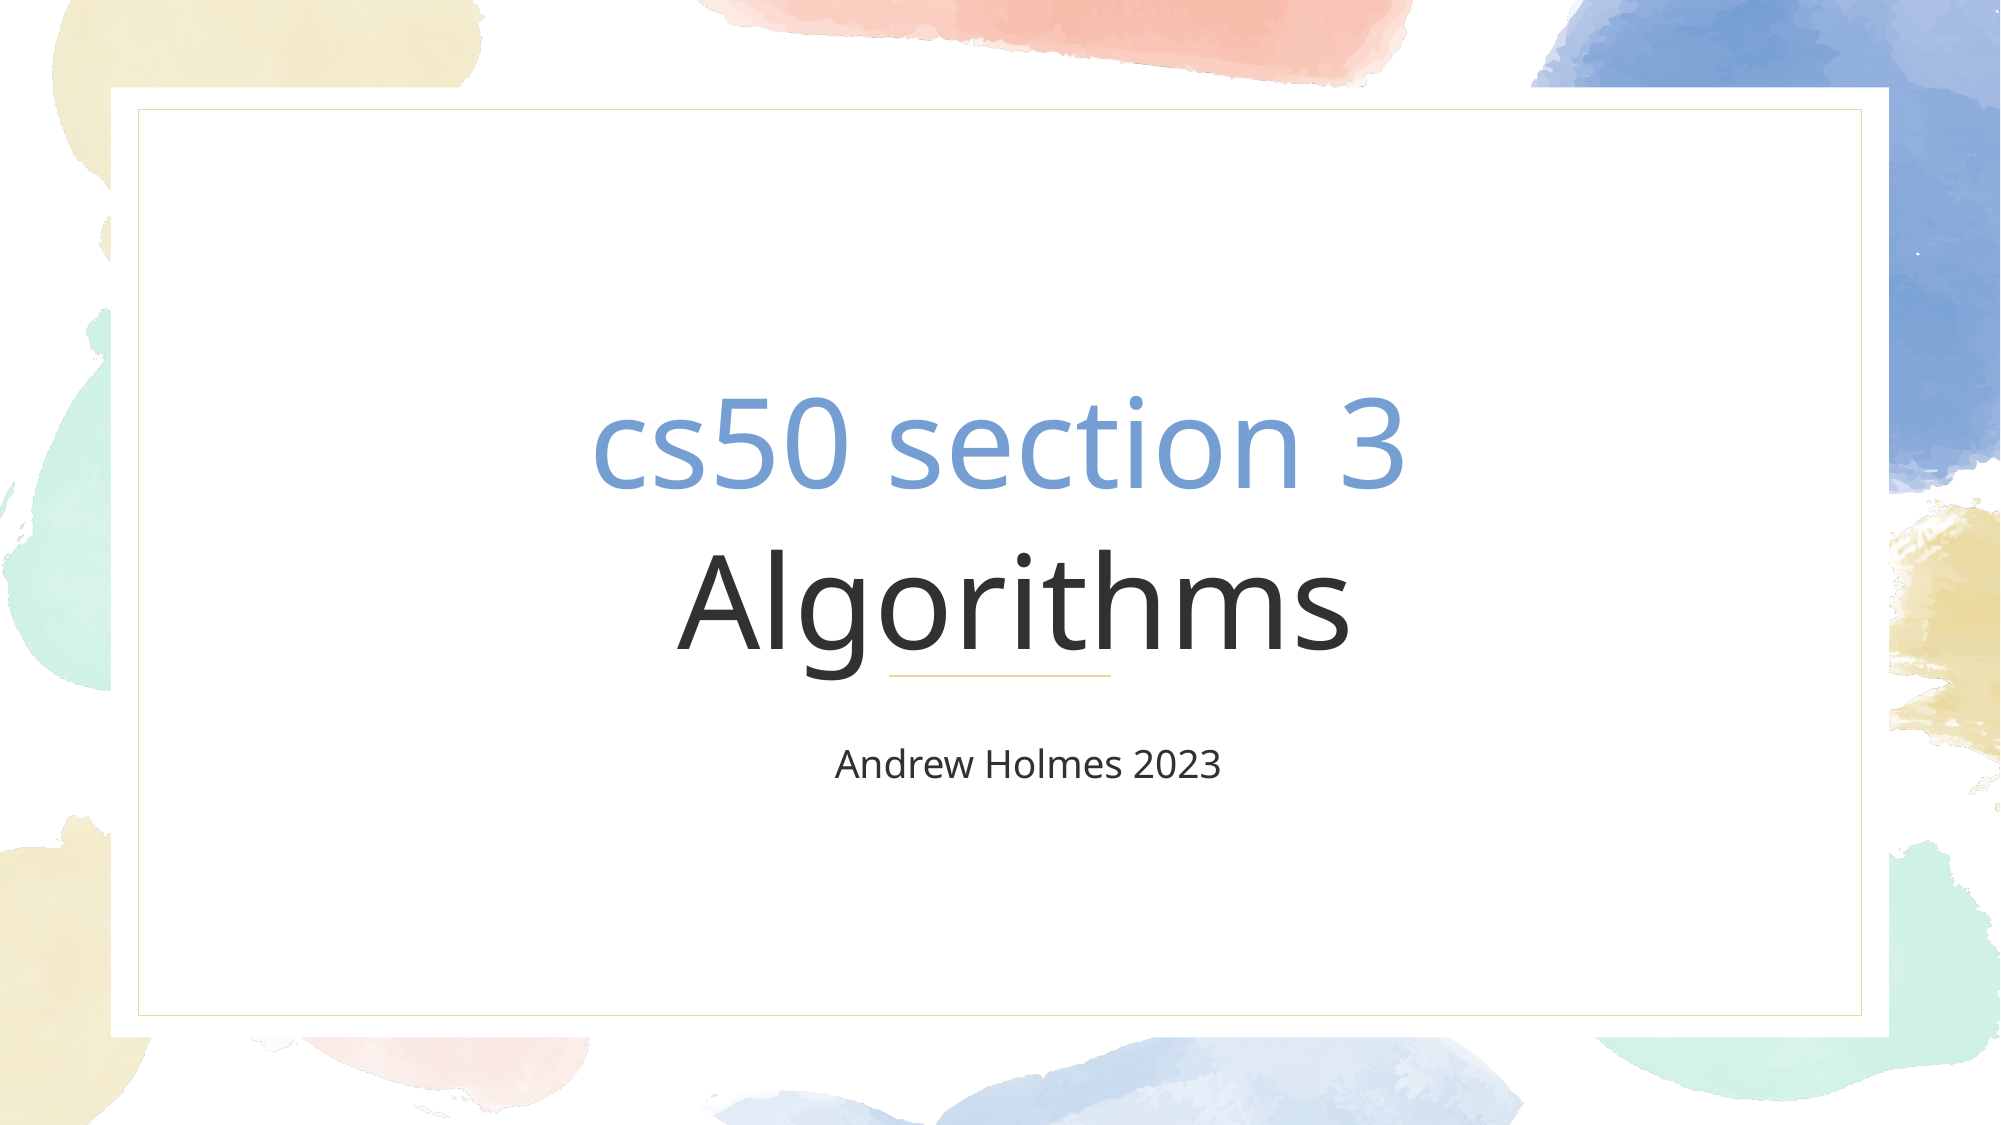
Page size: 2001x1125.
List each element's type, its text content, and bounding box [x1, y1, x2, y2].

picture [0, 795, 614, 1125]
picture [1495, 0, 2001, 1125]
picture [652, 1038, 1582, 1125]
list Algorithms [549, 480, 1453, 650]
list cs50 section 3 [493, 326, 1507, 558]
list Andrew Holmes 2023 [574, 718, 1483, 813]
picture [627, 0, 1417, 87]
picture [0, 0, 516, 728]
